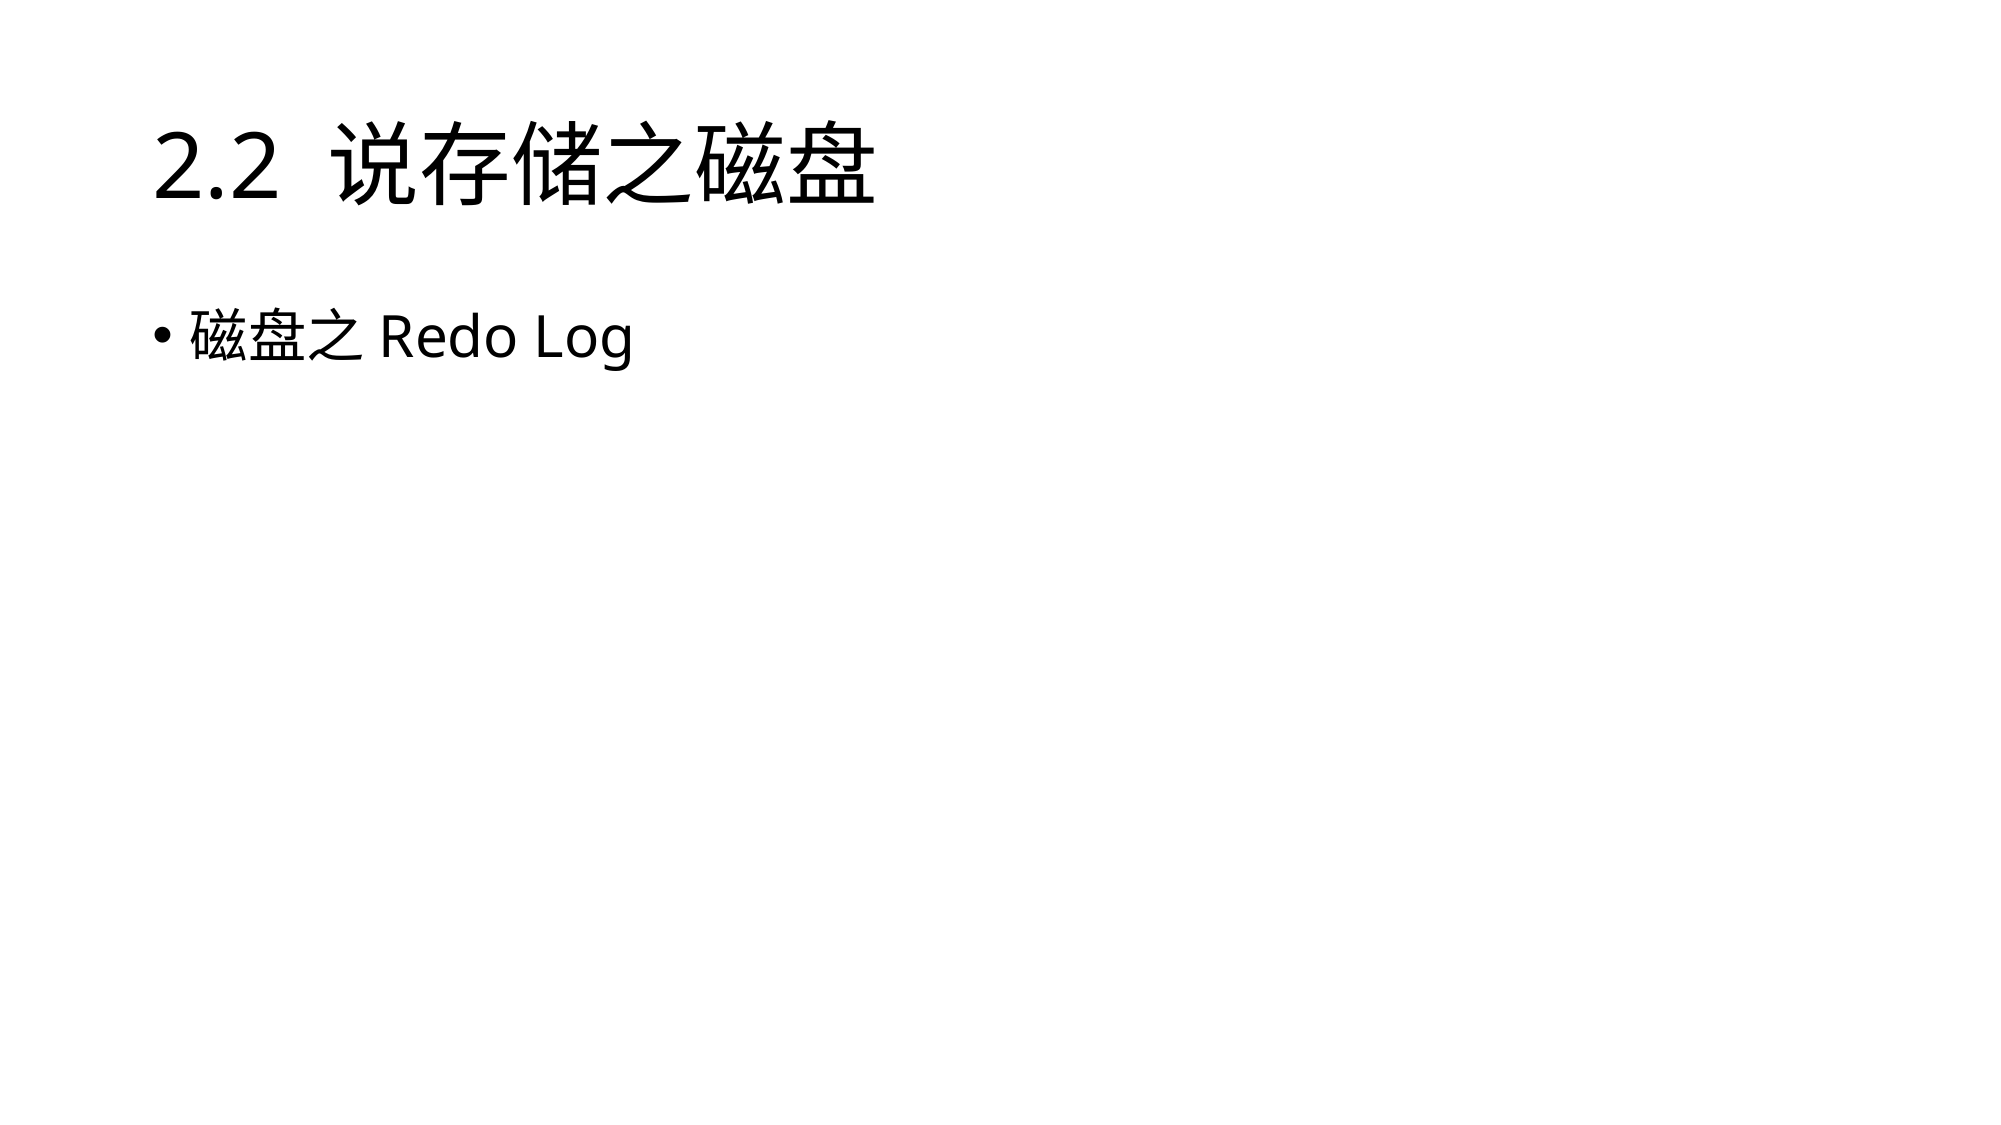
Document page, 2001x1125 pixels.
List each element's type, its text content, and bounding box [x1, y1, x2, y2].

title 2.2 说存储之磁盘 [137, 59, 1863, 278]
list 磁盘之Redo Log [137, 299, 1863, 1014]
